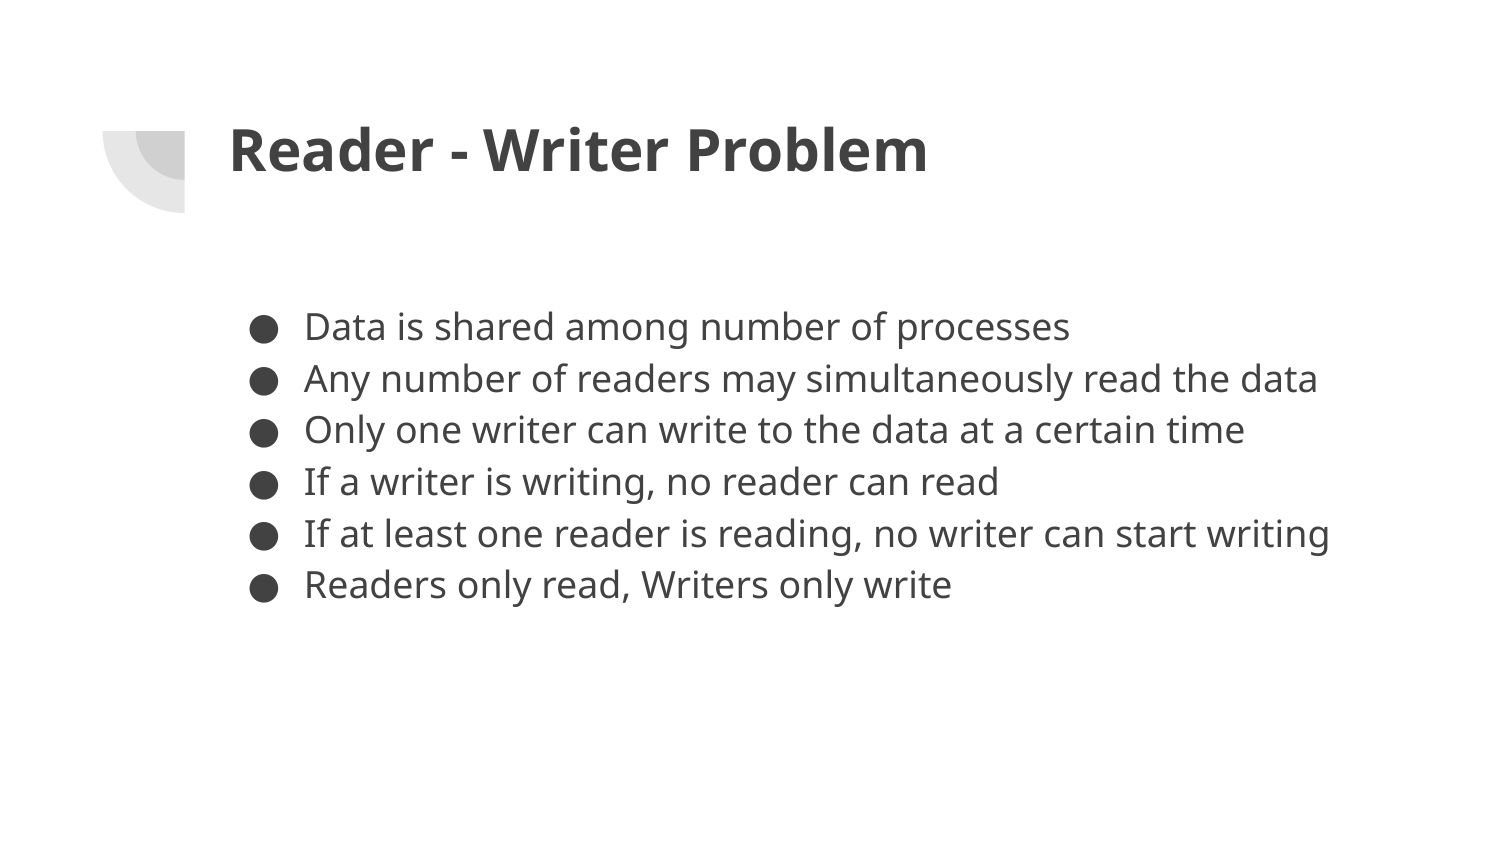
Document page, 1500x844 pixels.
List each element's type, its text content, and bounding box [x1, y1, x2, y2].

list Data is shared among number of processes Any number of readers may simultaneously read the data Only one writer can write to the data at a certain time If a writer is writing, no reader can read If at least one reader is reading, no writer can start writing Readers only read, Writers only write [213, 281, 1368, 699]
title Reader - Writer Problem [213, 98, 1368, 263]
